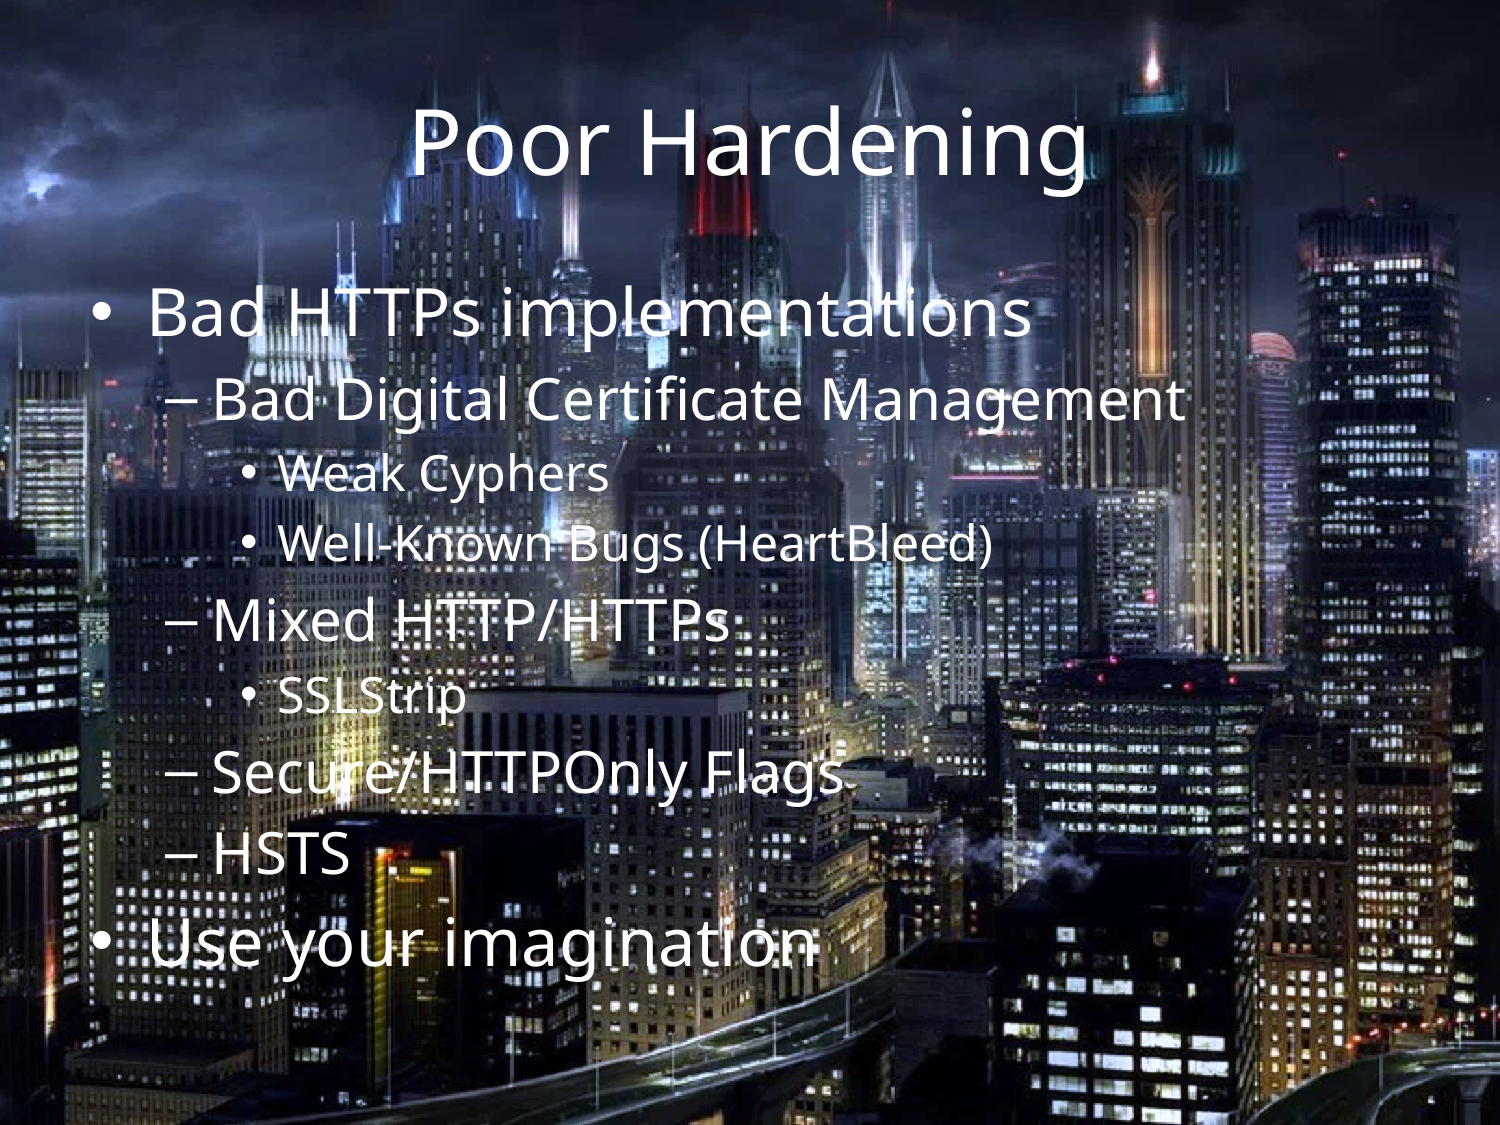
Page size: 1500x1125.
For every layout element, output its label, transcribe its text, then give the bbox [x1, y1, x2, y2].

picture [0, 0, 1500, 1125]
title Poor Hardening [75, 45, 1425, 233]
list Bad HTTPs implementations Bad Digital Certificate Management Weak Cyphers Well-Known Bugs (HeartBleed) Mixed HTTP/HTTPs SSLStrip Secure/HTTPOnly Flags HSTS Use your imagination [75, 262, 1425, 1005]
